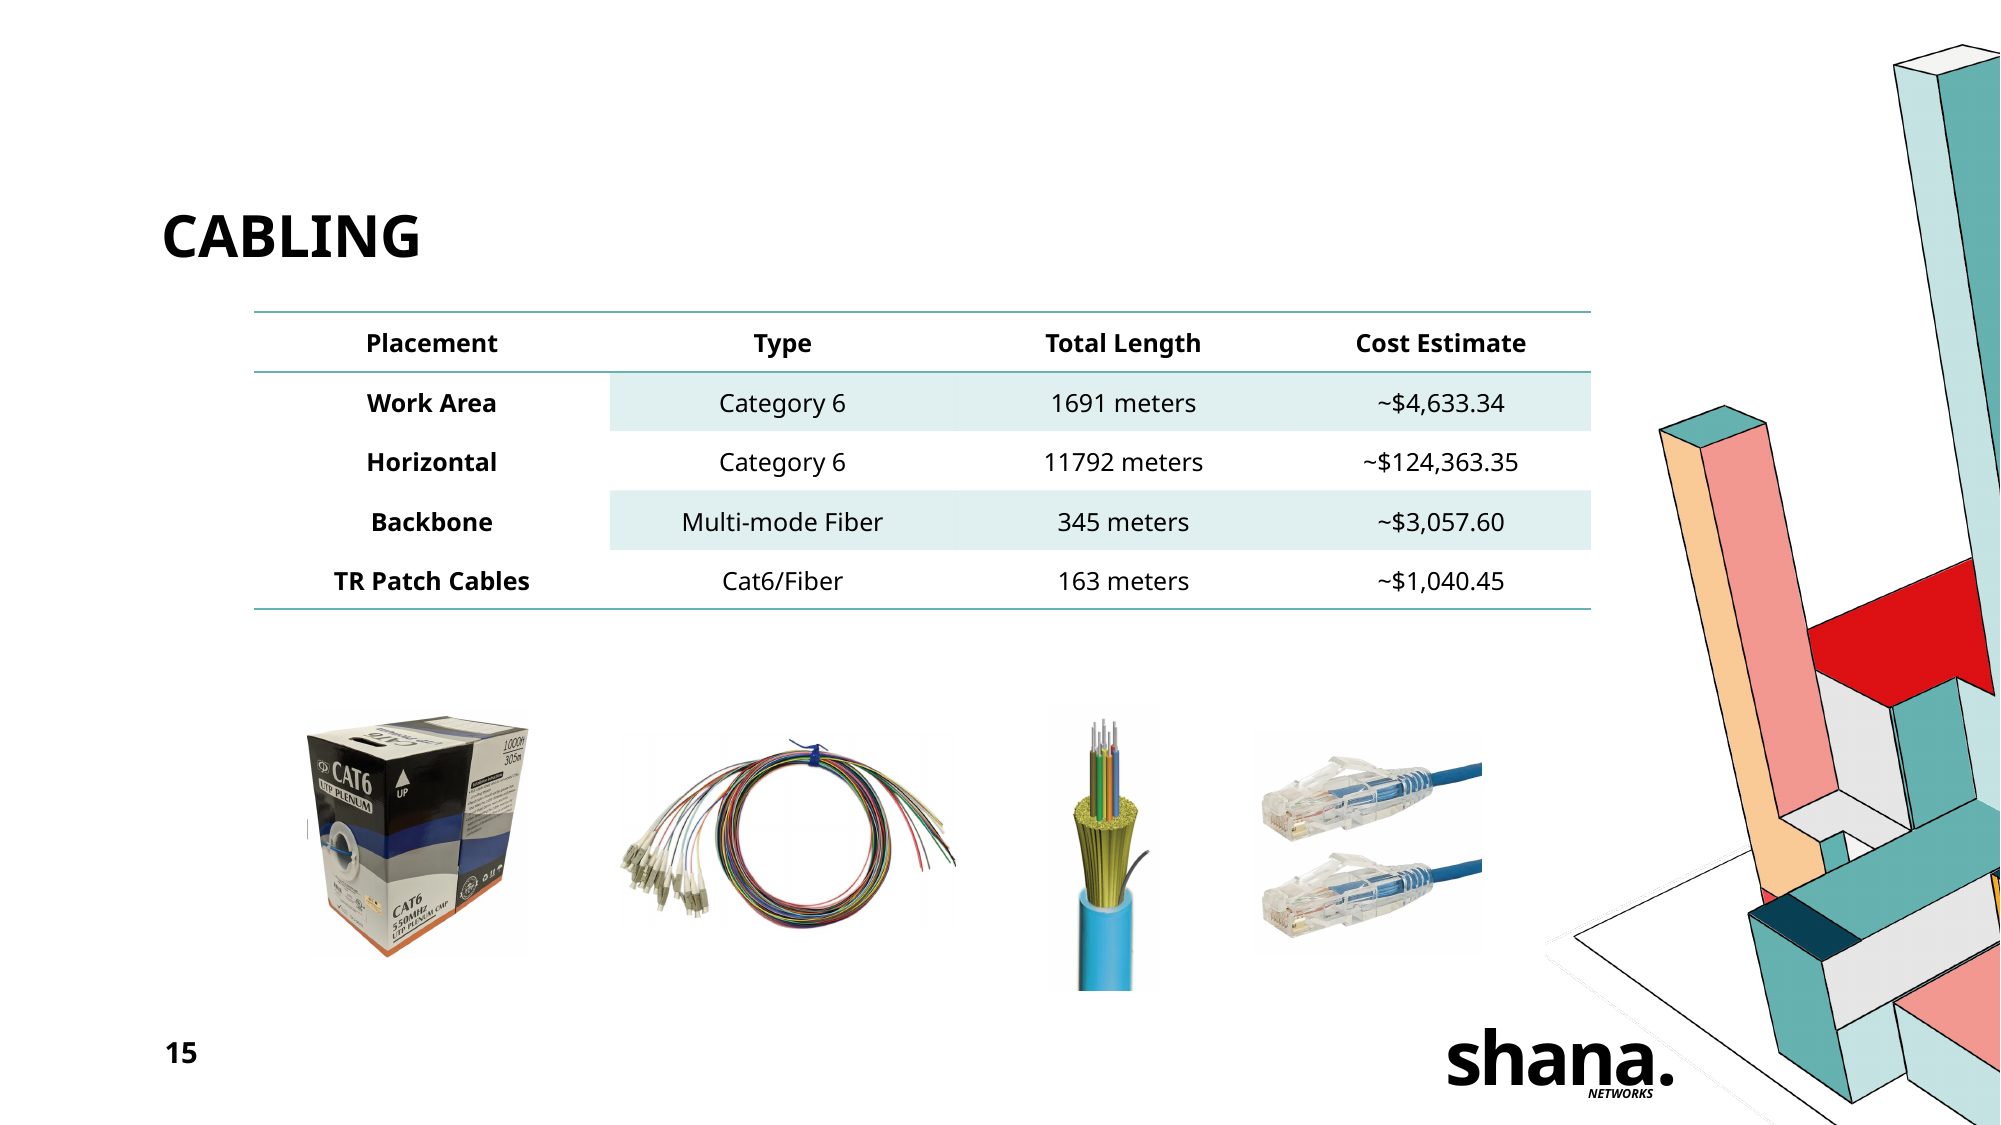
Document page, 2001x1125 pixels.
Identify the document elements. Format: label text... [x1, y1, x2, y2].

table_header Placement [254, 313, 610, 371]
text_box shana. [1430, 1009, 1714, 1110]
table_cell ~$3,057.60 [1292, 490, 1591, 550]
picture [620, 730, 956, 934]
picture [960, 704, 1248, 991]
table_cell Backbone [254, 490, 610, 550]
table_cell Horizontal [254, 431, 610, 490]
table_cell Category 6 [610, 431, 956, 490]
text_box NETWORKS [1573, 1078, 1685, 1109]
table_cell 11792 meters [956, 431, 1292, 490]
table_cell ~$1,040.45 [1292, 550, 1591, 608]
table_header Total Length [956, 313, 1292, 371]
title Cabling [146, 82, 1508, 278]
table_cell ~$4,633.34 [1292, 373, 1591, 431]
table_cell ~$124,363.35 [1292, 431, 1591, 490]
table_cell Category 6 [610, 373, 956, 431]
table_cell 1691 meters [956, 373, 1292, 431]
picture [1544, 43, 2000, 1125]
table_header Type [610, 313, 956, 371]
table_cell Work Area [254, 373, 610, 431]
slide_number 15 [149, 1024, 588, 1085]
table_cell Cat6/Fiber [610, 550, 956, 608]
table_cell 345 meters [956, 490, 1292, 550]
table_cell 163 meters [956, 550, 1292, 608]
table_cell TR Patch Cables [254, 550, 610, 608]
table_cell Multi-mode Fiber [610, 490, 956, 550]
picture [1251, 730, 1482, 954]
picture [307, 710, 529, 958]
table_header Cost Estimate [1292, 313, 1591, 371]
